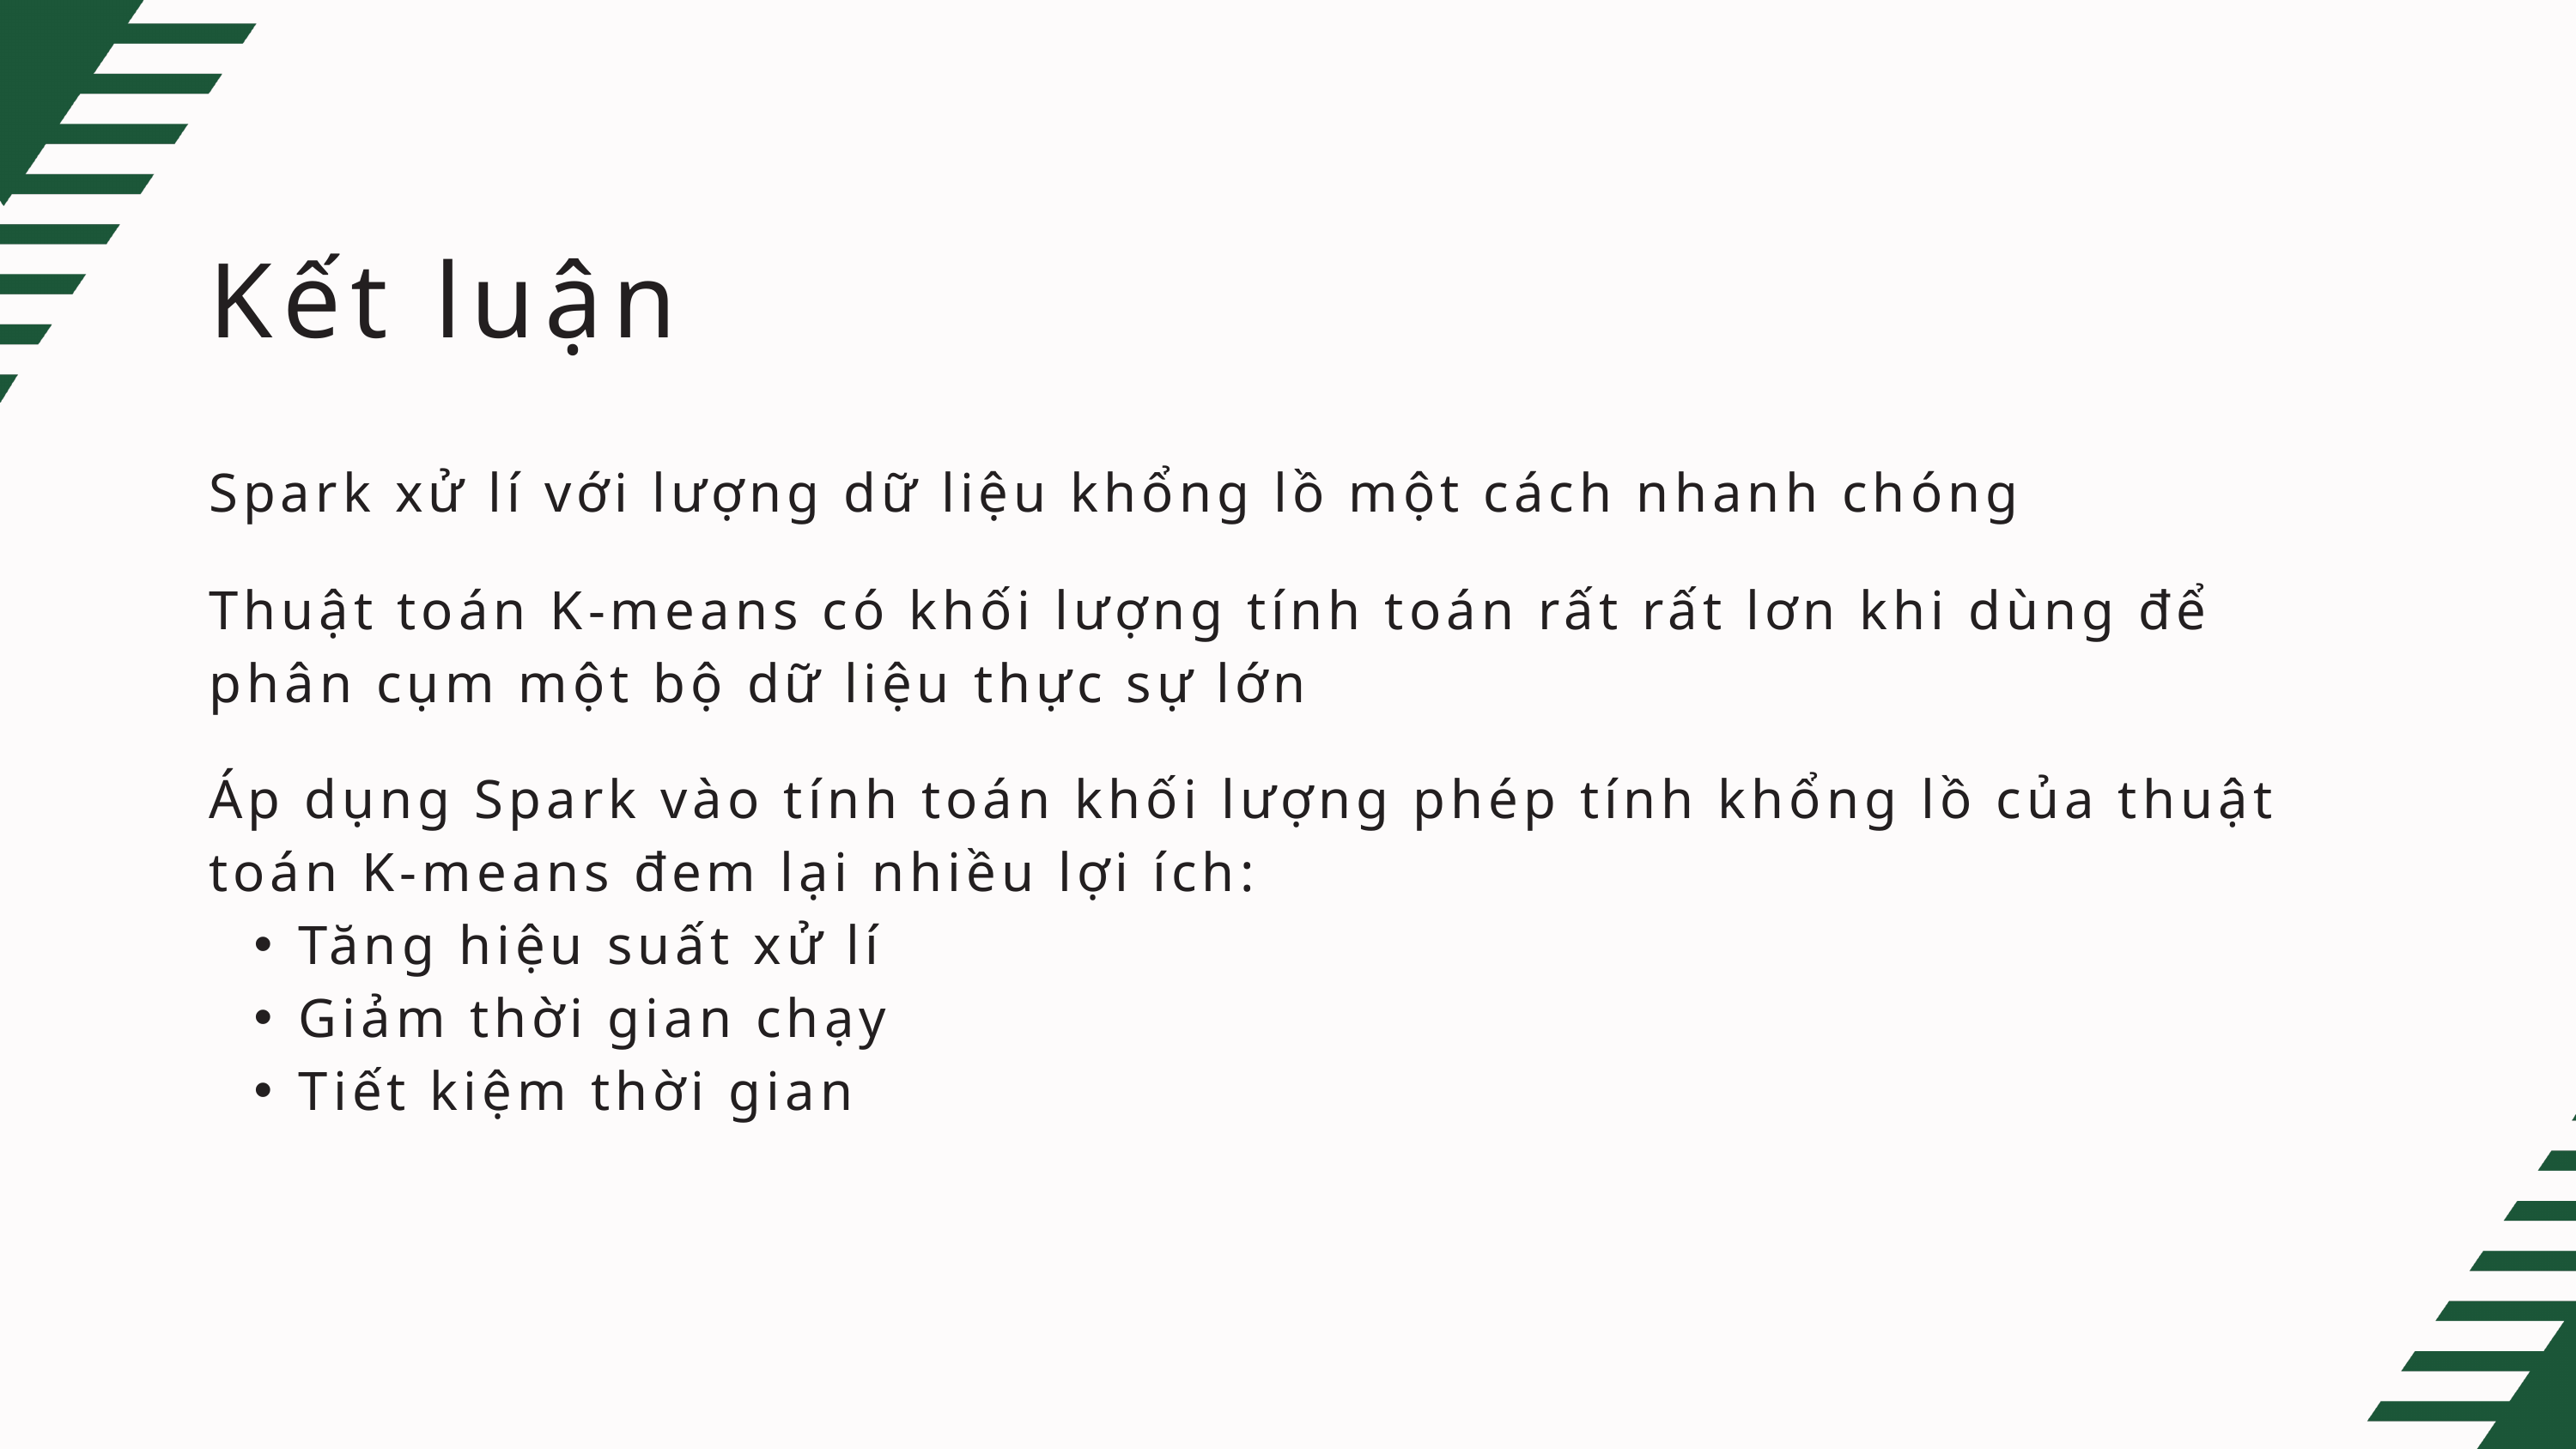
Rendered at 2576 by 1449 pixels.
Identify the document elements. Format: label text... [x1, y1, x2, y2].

text_box Thuật toán K-means có khối lượng tính toán rất rất lơn khi dùng để phân cụm một bộ dữ liệu thực sự lớn [209, 567, 2300, 713]
text_box Kết luận [295, 215, 934, 359]
text_box Áp dụng Spark vào tính toán khối lượng phép tính khổng lồ của thuật toán K-means đem lại nhiều lợi ích: Tăng hiệu suất xử lí Giảm thời gian chạy Tiết kiệm thời gian [209, 755, 2300, 1122]
text_box Spark xử lí với lượng dữ liệu khổng lồ một cách nhanh chóng [209, 449, 2153, 523]
picture [2299, 1091, 2576, 1449]
picture [0, 0, 291, 403]
